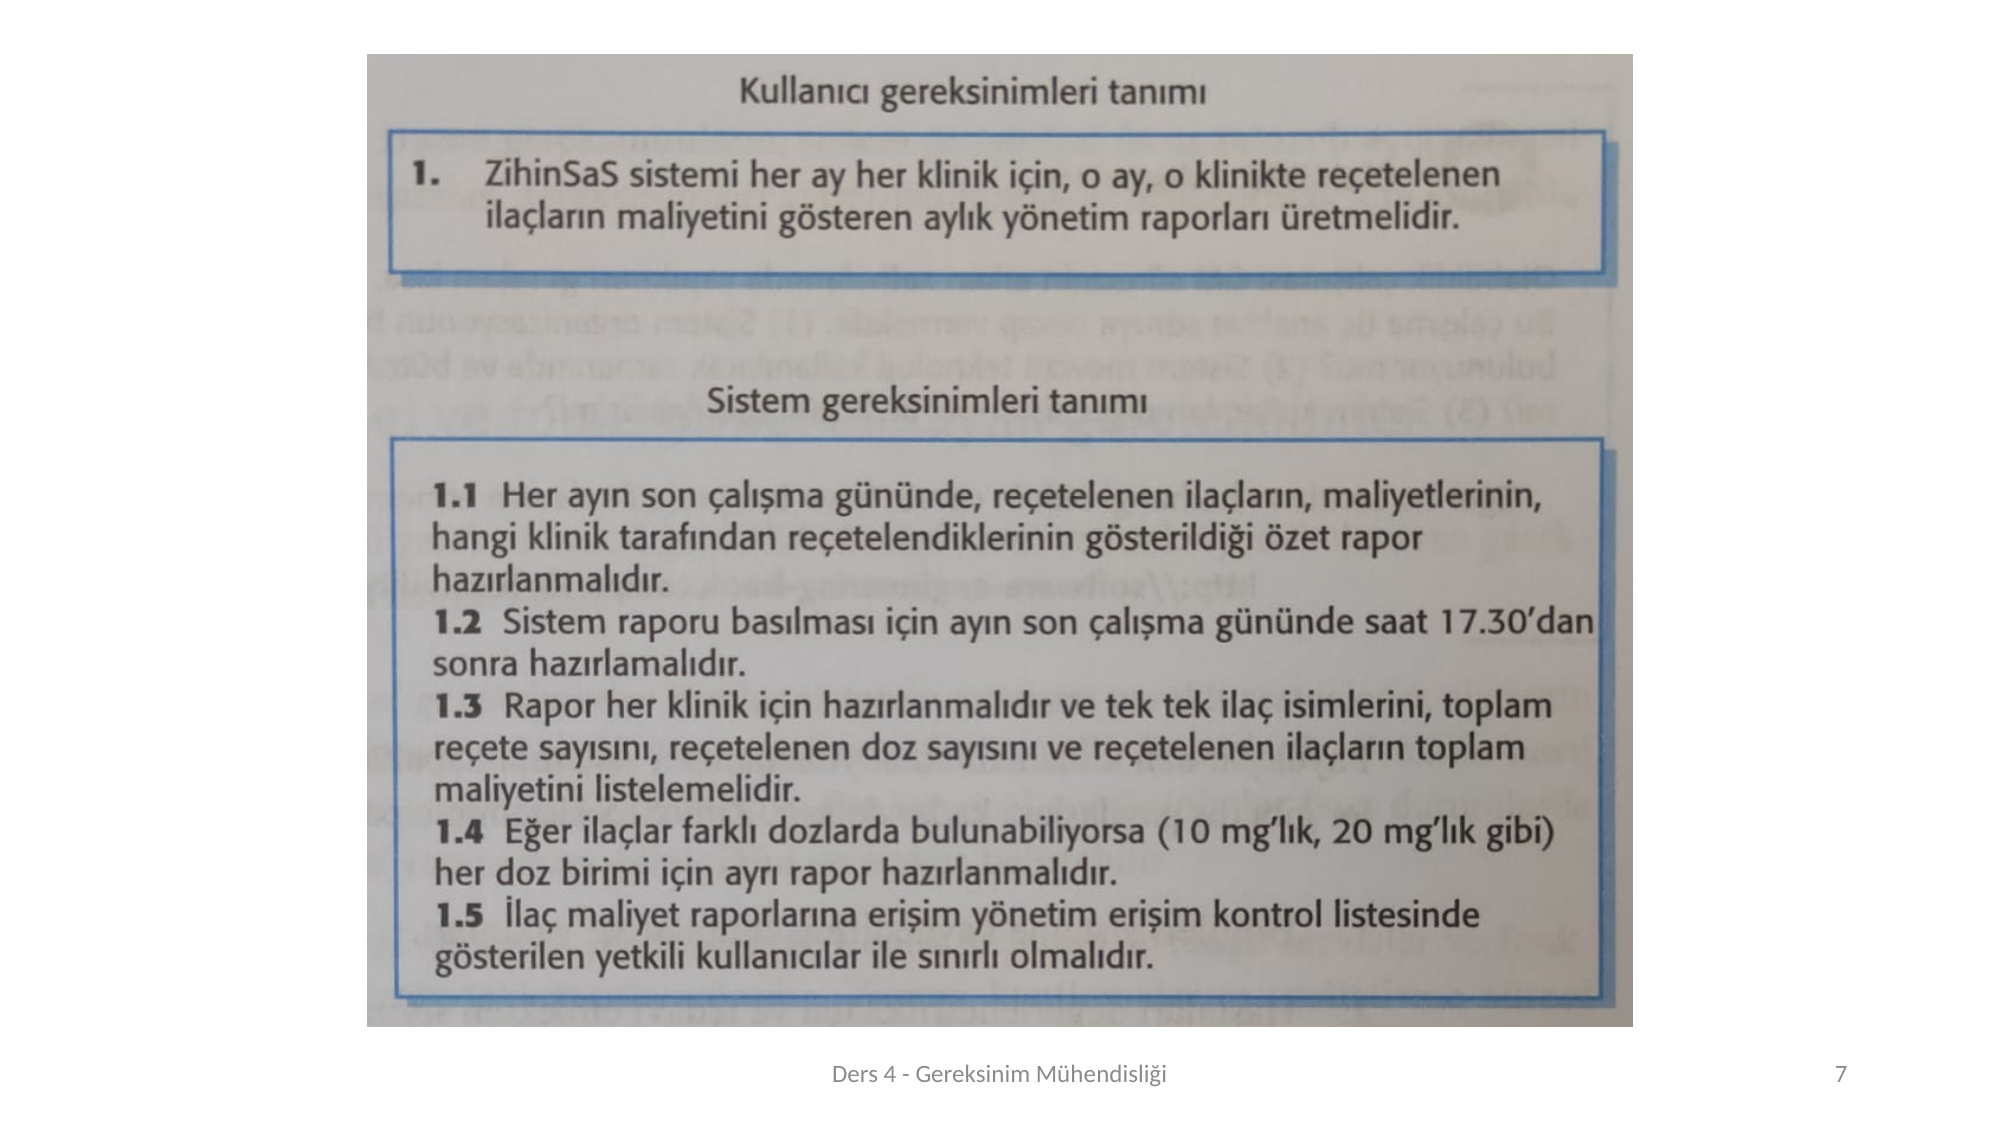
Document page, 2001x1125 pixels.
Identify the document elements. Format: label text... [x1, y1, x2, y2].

slide_number 7 [1412, 1042, 1863, 1103]
footer Ders 4 - Gereksinim Mühendisliği [662, 1042, 1338, 1103]
picture [367, 54, 1633, 1027]
